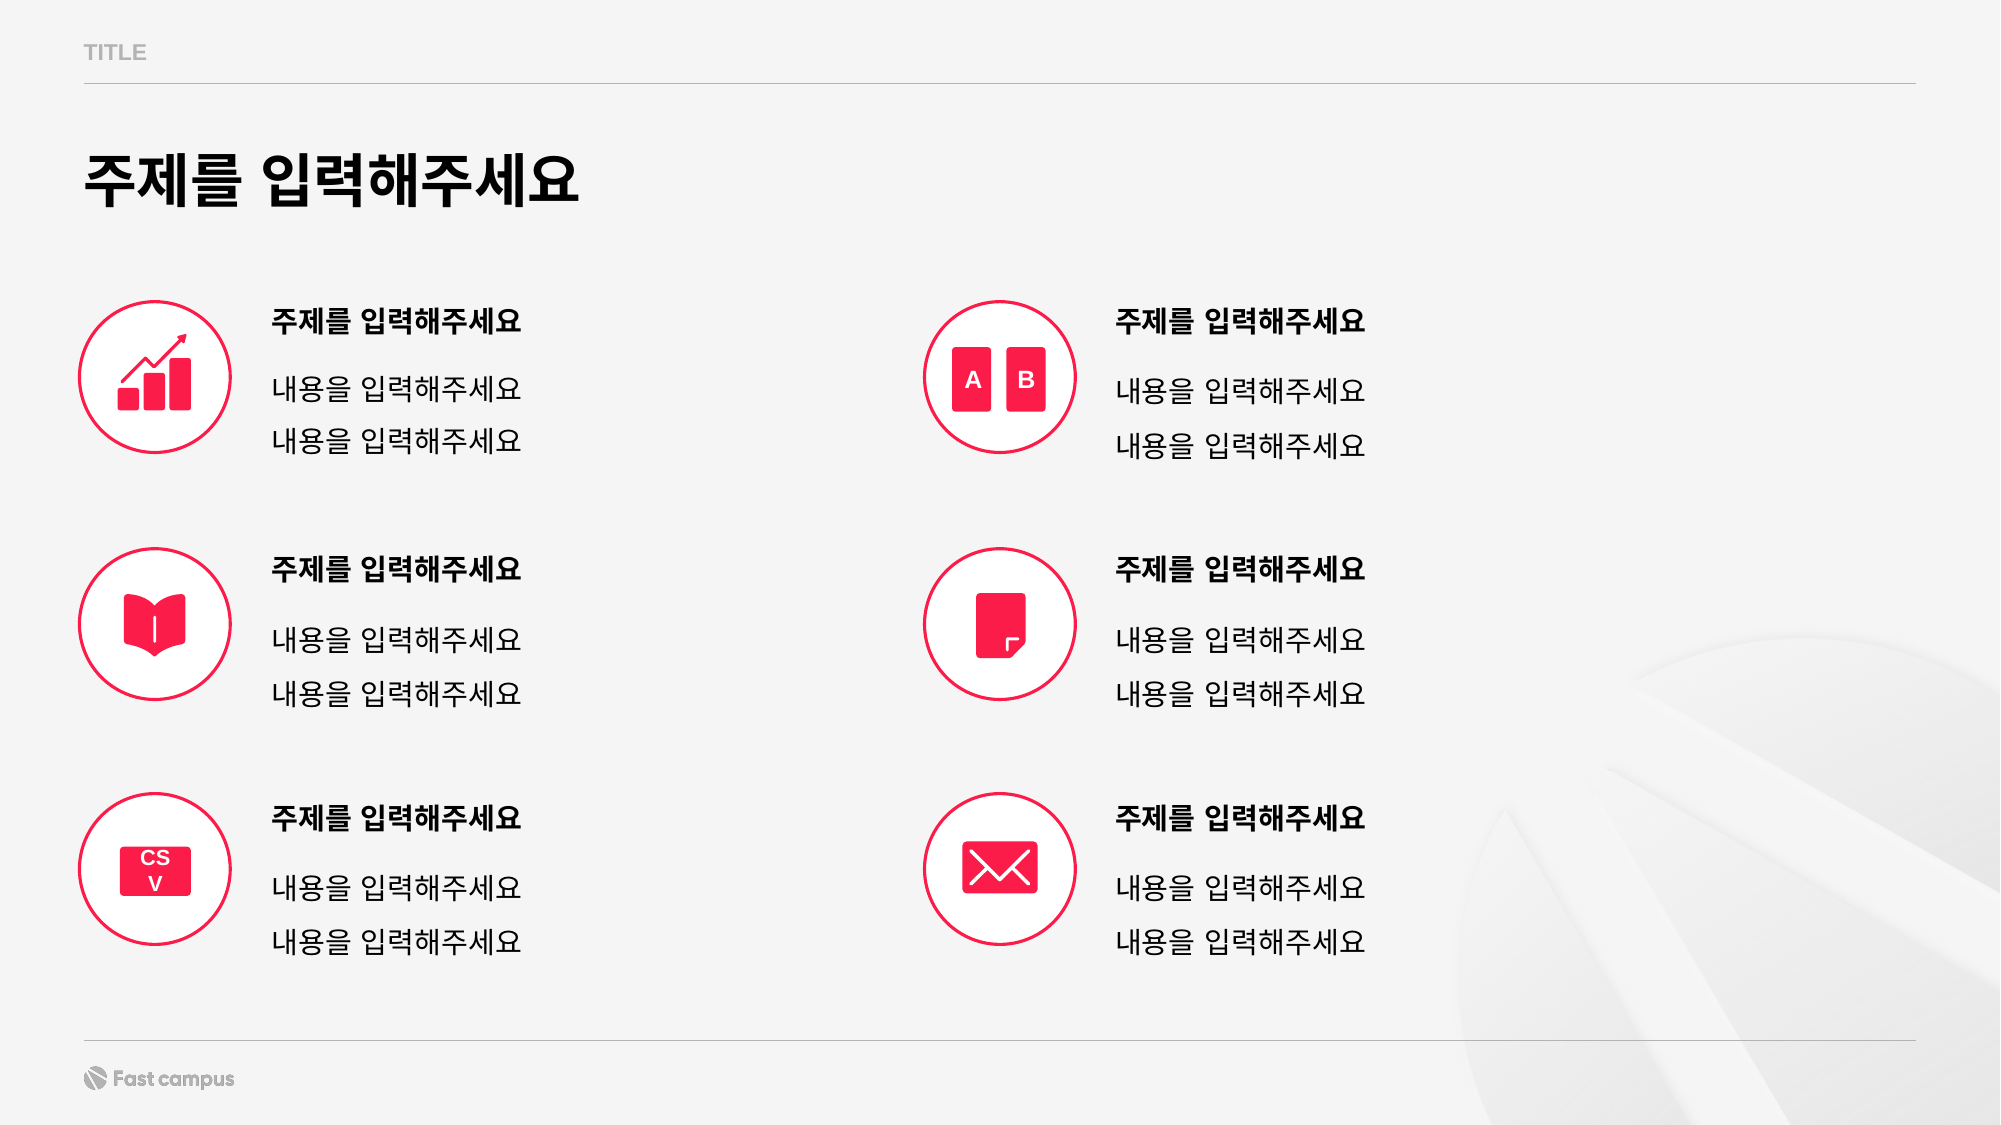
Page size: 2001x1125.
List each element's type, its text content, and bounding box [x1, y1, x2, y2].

text_box [1006, 347, 1046, 356]
picture [60, 1047, 258, 1109]
list 주제를 입력해주세요 [256, 792, 880, 854]
text_box [119, 891, 191, 896]
list TITLE [68, 220, 944, 683]
list 내용을 입력해주세요 내용을 입력해주세요 [1099, 357, 1723, 453]
list 주제를 입력해주세요 [1099, 792, 1723, 854]
list 내용을 입력해주세요 내용을 입력해주세요 [256, 605, 880, 701]
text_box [975, 592, 1026, 659]
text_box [123, 593, 186, 657]
text_box CSV [118, 849, 192, 891]
list 주제를 입력해주세요 [1099, 544, 1723, 605]
text_box [120, 333, 187, 384]
list TITLE [68, 29, 944, 137]
text_box A [949, 356, 997, 402]
text_box B [1002, 356, 1048, 402]
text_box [962, 841, 1038, 894]
list 내용을 입력해주세요 내용을 입력해주세요 [256, 854, 880, 950]
text_box [143, 372, 166, 411]
text_box [117, 387, 140, 411]
text_box [952, 402, 992, 412]
list 주제를 입력해주세요 [256, 295, 880, 357]
list 내용을 입력해주세요 내용을 입력해주세요 [1099, 854, 1723, 950]
list 주제를 입력해주세요 [1099, 295, 1723, 357]
list 내용을 입력해주세요 내용을 입력해주세요 [256, 357, 880, 453]
list 내용을 입력해주세요 내용을 입력해주세요 [1099, 605, 1723, 701]
list 주제를 입력해주세요 [256, 544, 880, 605]
text_box [1006, 402, 1046, 412]
list 주제를 입력해주세요 [68, 137, 944, 220]
text_box [169, 358, 191, 411]
picture [1450, 625, 2000, 1125]
text_box [952, 347, 992, 356]
